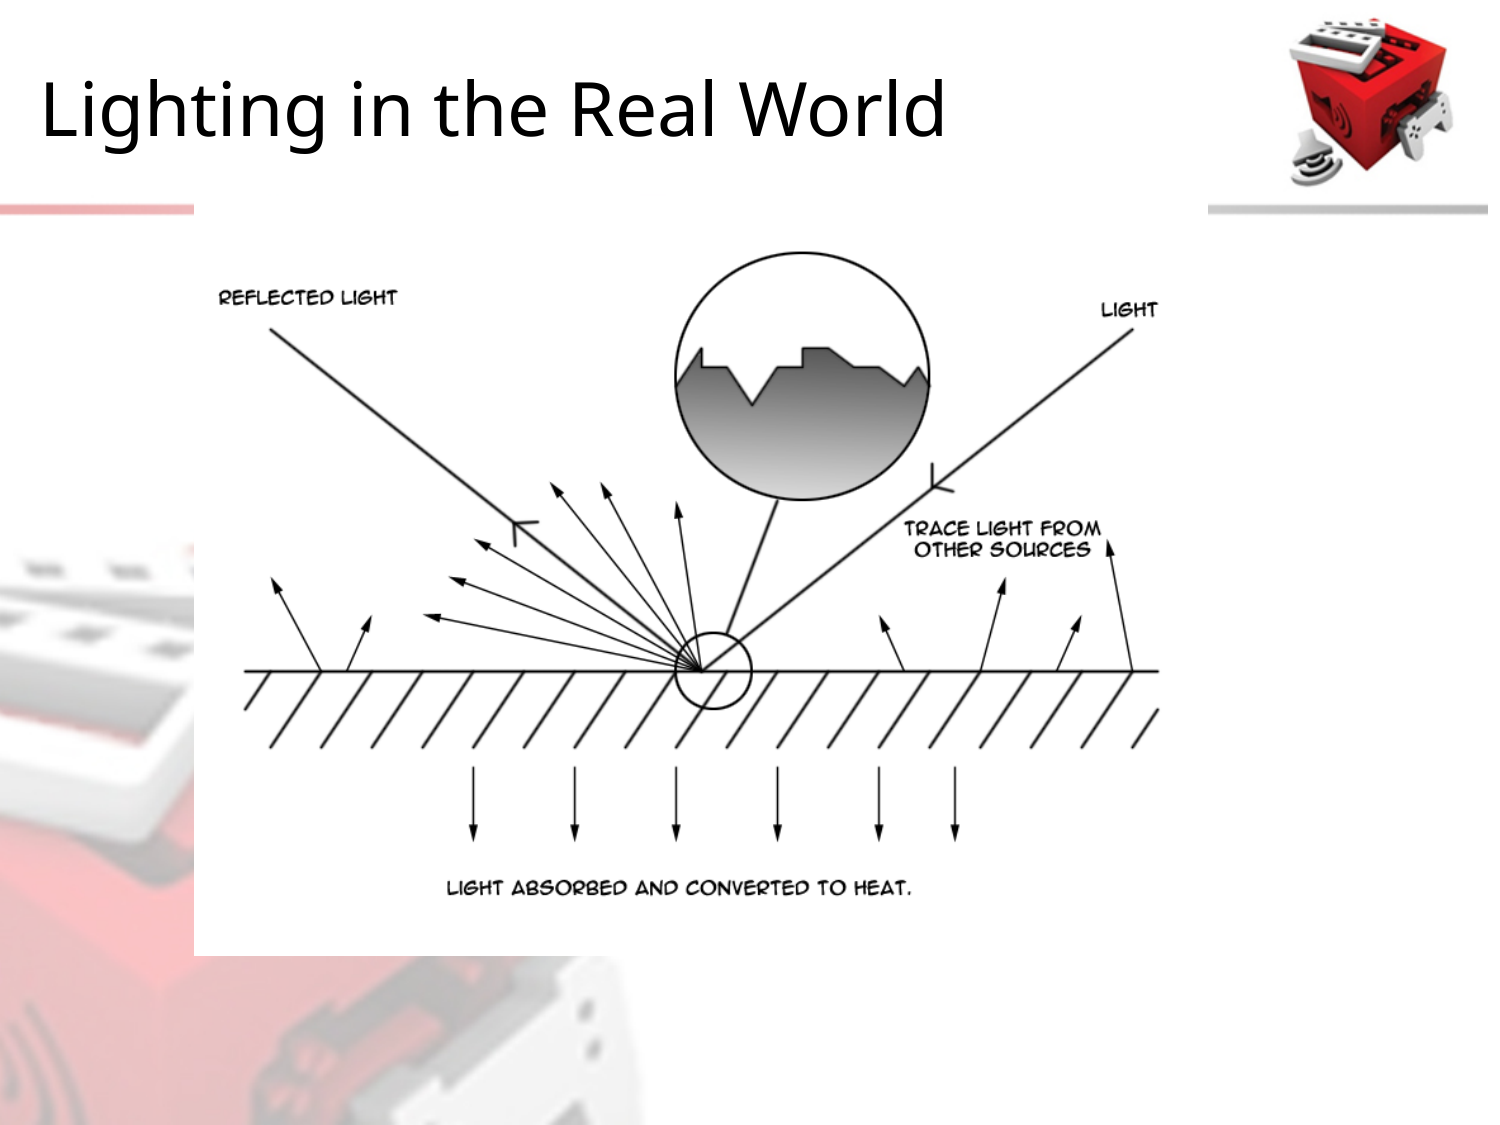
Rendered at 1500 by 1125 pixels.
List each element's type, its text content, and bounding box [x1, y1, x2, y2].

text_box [194, 196, 1208, 956]
title Lighting in the Real World [24, 12, 1275, 200]
picture [0, 1, 1488, 1125]
list Light interaction with a surface (Single source) [24, 237, 1450, 1000]
